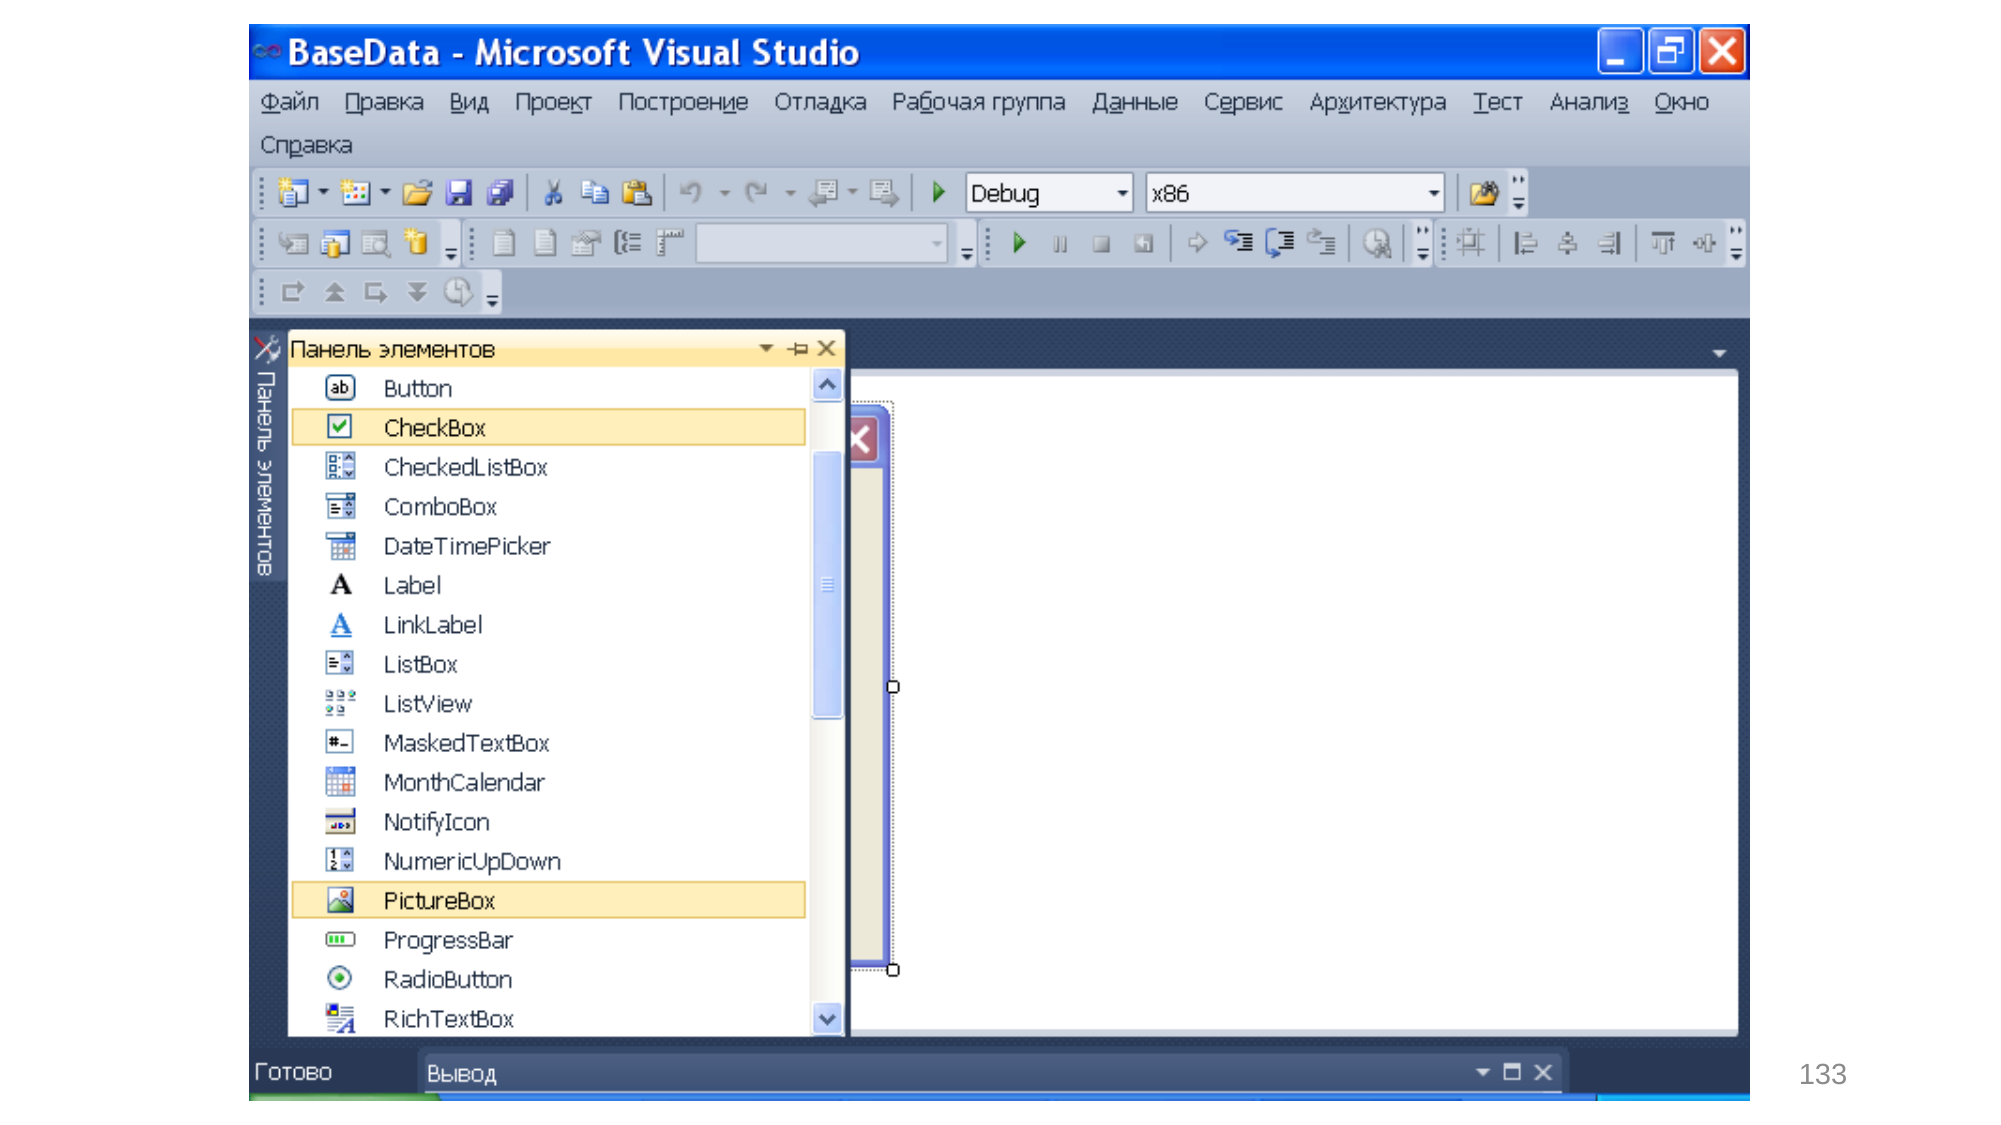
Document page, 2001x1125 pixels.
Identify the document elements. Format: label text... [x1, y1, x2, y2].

picture [249, 24, 1750, 1101]
slide_number 133 [1412, 1042, 1863, 1103]
